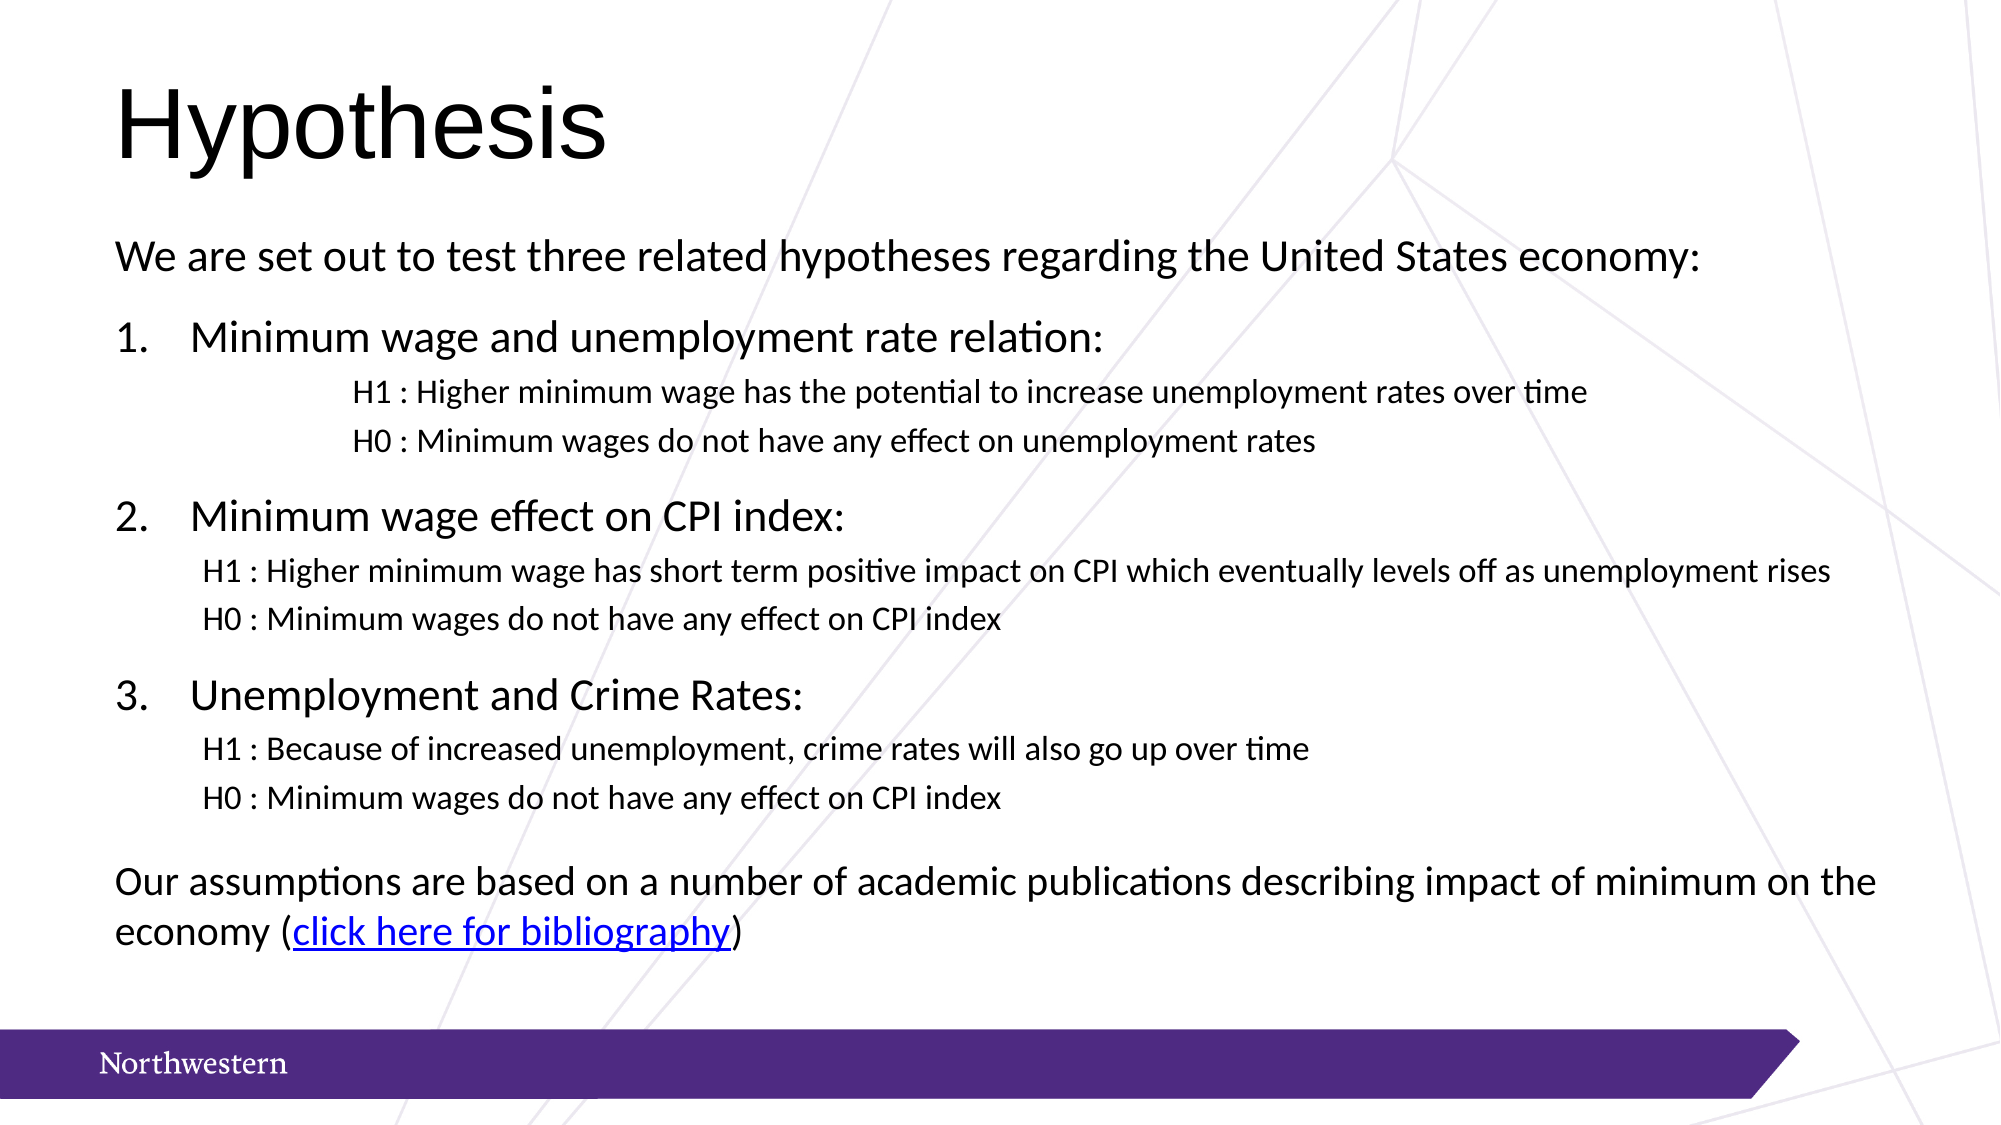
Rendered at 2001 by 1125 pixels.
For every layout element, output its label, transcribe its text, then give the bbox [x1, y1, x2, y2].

title Hypothesis [99, 45, 1900, 192]
picture [0, 0, 2000, 1125]
list We are set out to test three related hypotheses regarding the United States economy: Minimum wage and unemployment rate relation: H1 : Higher minimum wage has the potential to increase unemployment rates over time H0 : Minimum wages do not have any effect on unemployment rates Minimum wage effect on CPI index: H1 : Higher minimum wage has short term positive impact on CPI which eventually levels off as unemployment rises H0 : Minimum wages do not have any effect on CPI index Unemployment and Crime Rates: H1 : Because of increased unemployment, crime rates will also go up over time H0 : Minimum wages do not have any effect on CPI index Our assumptions are based on a number of academic publications describing impact of minimum on the economy (click here for bibliography) [99, 217, 1900, 1005]
